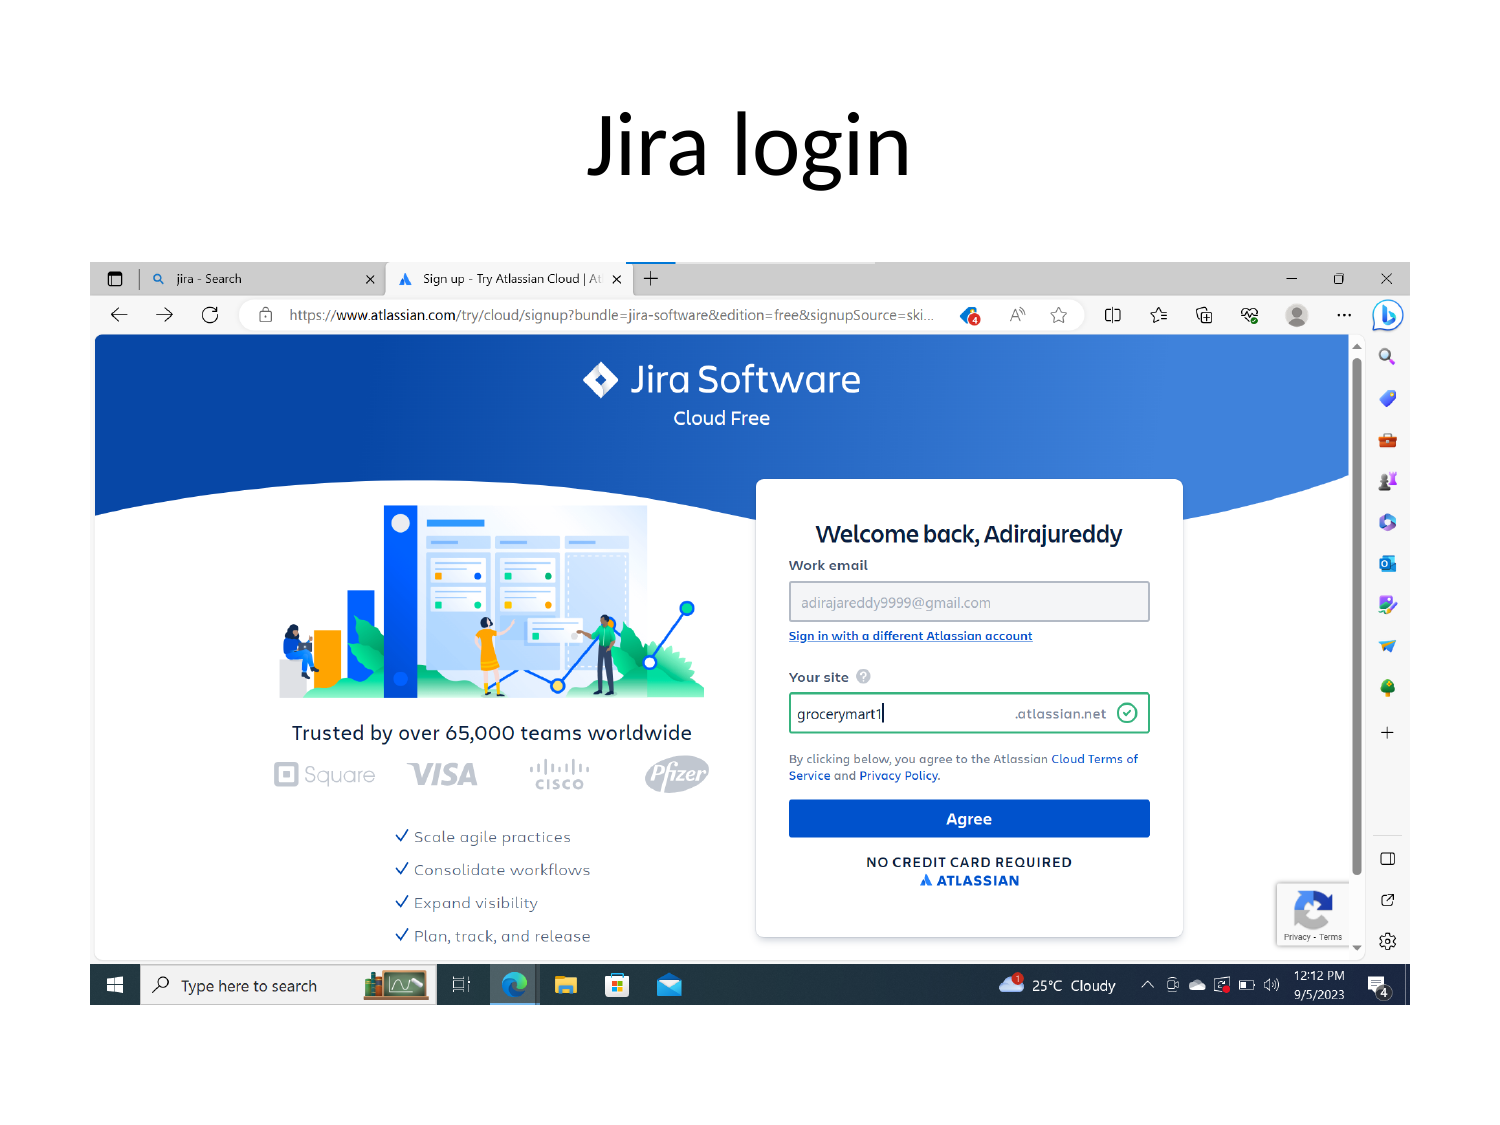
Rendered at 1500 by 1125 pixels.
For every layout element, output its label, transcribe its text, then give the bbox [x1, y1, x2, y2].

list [89, 262, 1411, 1006]
title Jira login [75, 45, 1425, 233]
